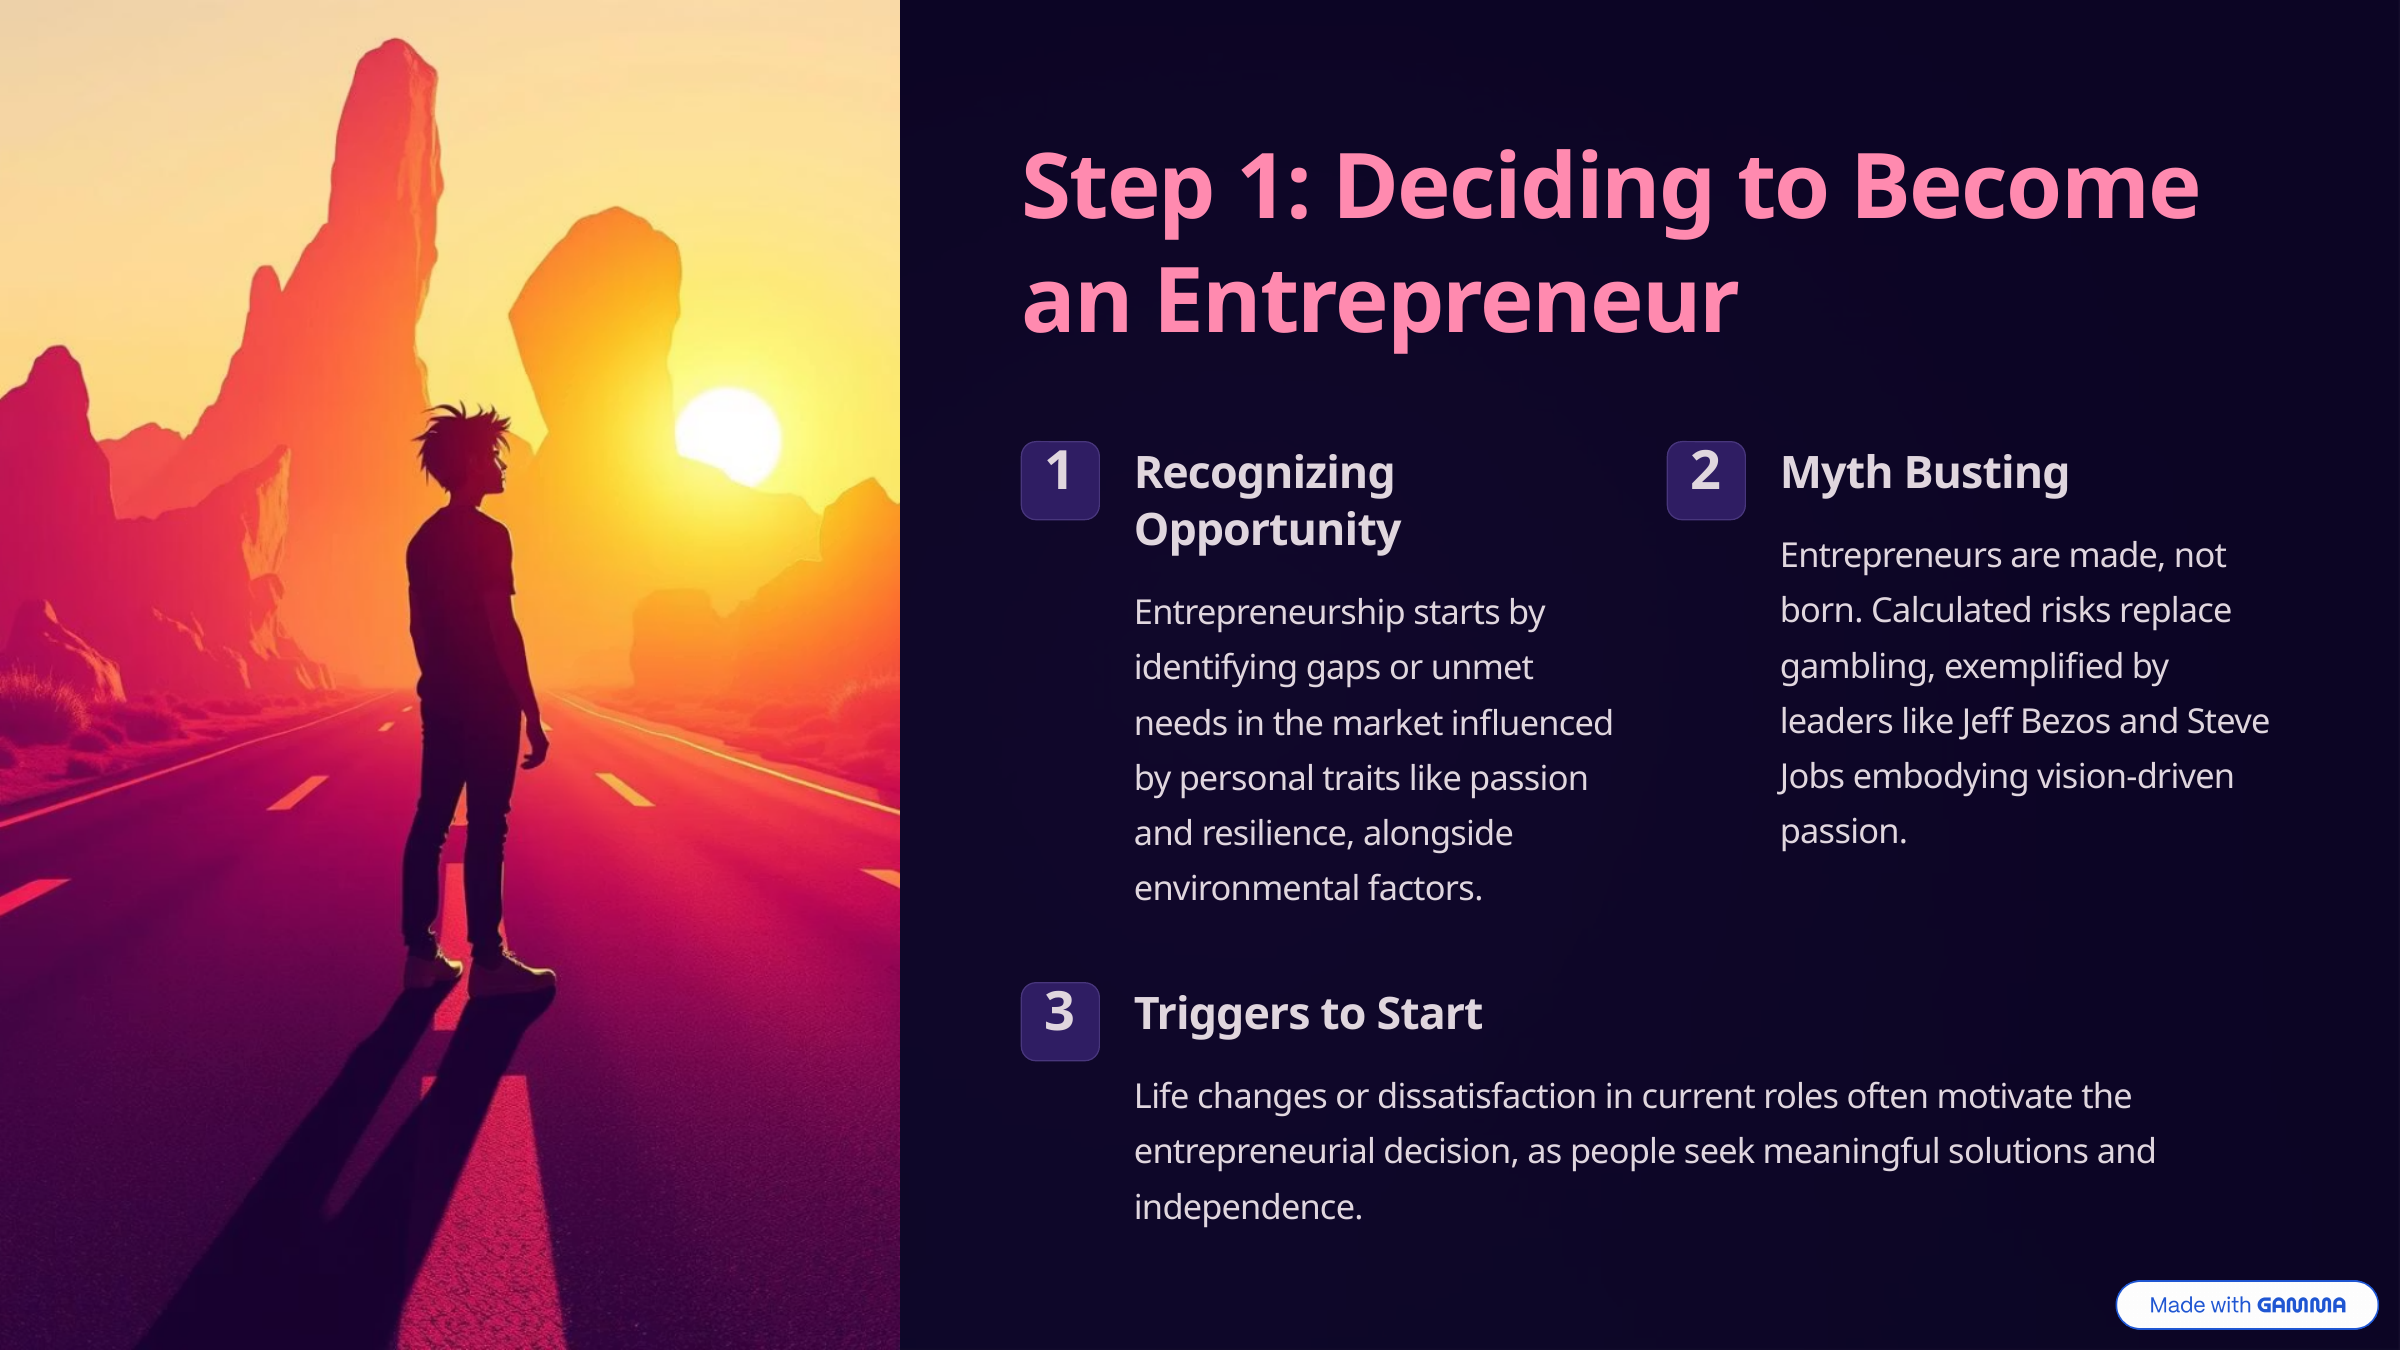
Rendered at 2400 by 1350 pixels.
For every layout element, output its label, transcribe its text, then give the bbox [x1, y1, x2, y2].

text_box [1021, 441, 1100, 520]
text_box Step 1: Deciding to Become an Entrepreneur [1021, 123, 2279, 351]
text_box 1 [1033, 446, 1088, 515]
text_box [1667, 441, 1746, 520]
text_box 2 [1679, 446, 1734, 515]
text_box Triggers to Start [1133, 982, 1589, 1040]
text_box Life changes or dissatisfaction in current roles often motivate the entrepreneurial decision, as people seek meaningful solutions and independence. [1133, 1060, 2279, 1227]
picture [2106, 1271, 2389, 1339]
text_box Entrepreneurship starts by identifying gaps or unmet needs in the market influenced by personal traits like passion and resilience, alongside environmental factors. [1133, 576, 1633, 909]
text_box Myth Busting [1779, 441, 2236, 499]
text_box 3 [1033, 987, 1088, 1056]
text_box Entrepreneurs are made, not born. Calculated risks replace gambling, exemplified by leaders like Jeff Bezos and Steve Jobs embodying vision-driven passion. [1779, 519, 2279, 853]
text_box [1021, 982, 1100, 1061]
picture [0, 0, 900, 1350]
text_box Recognizing Opportunity [1133, 441, 1633, 556]
